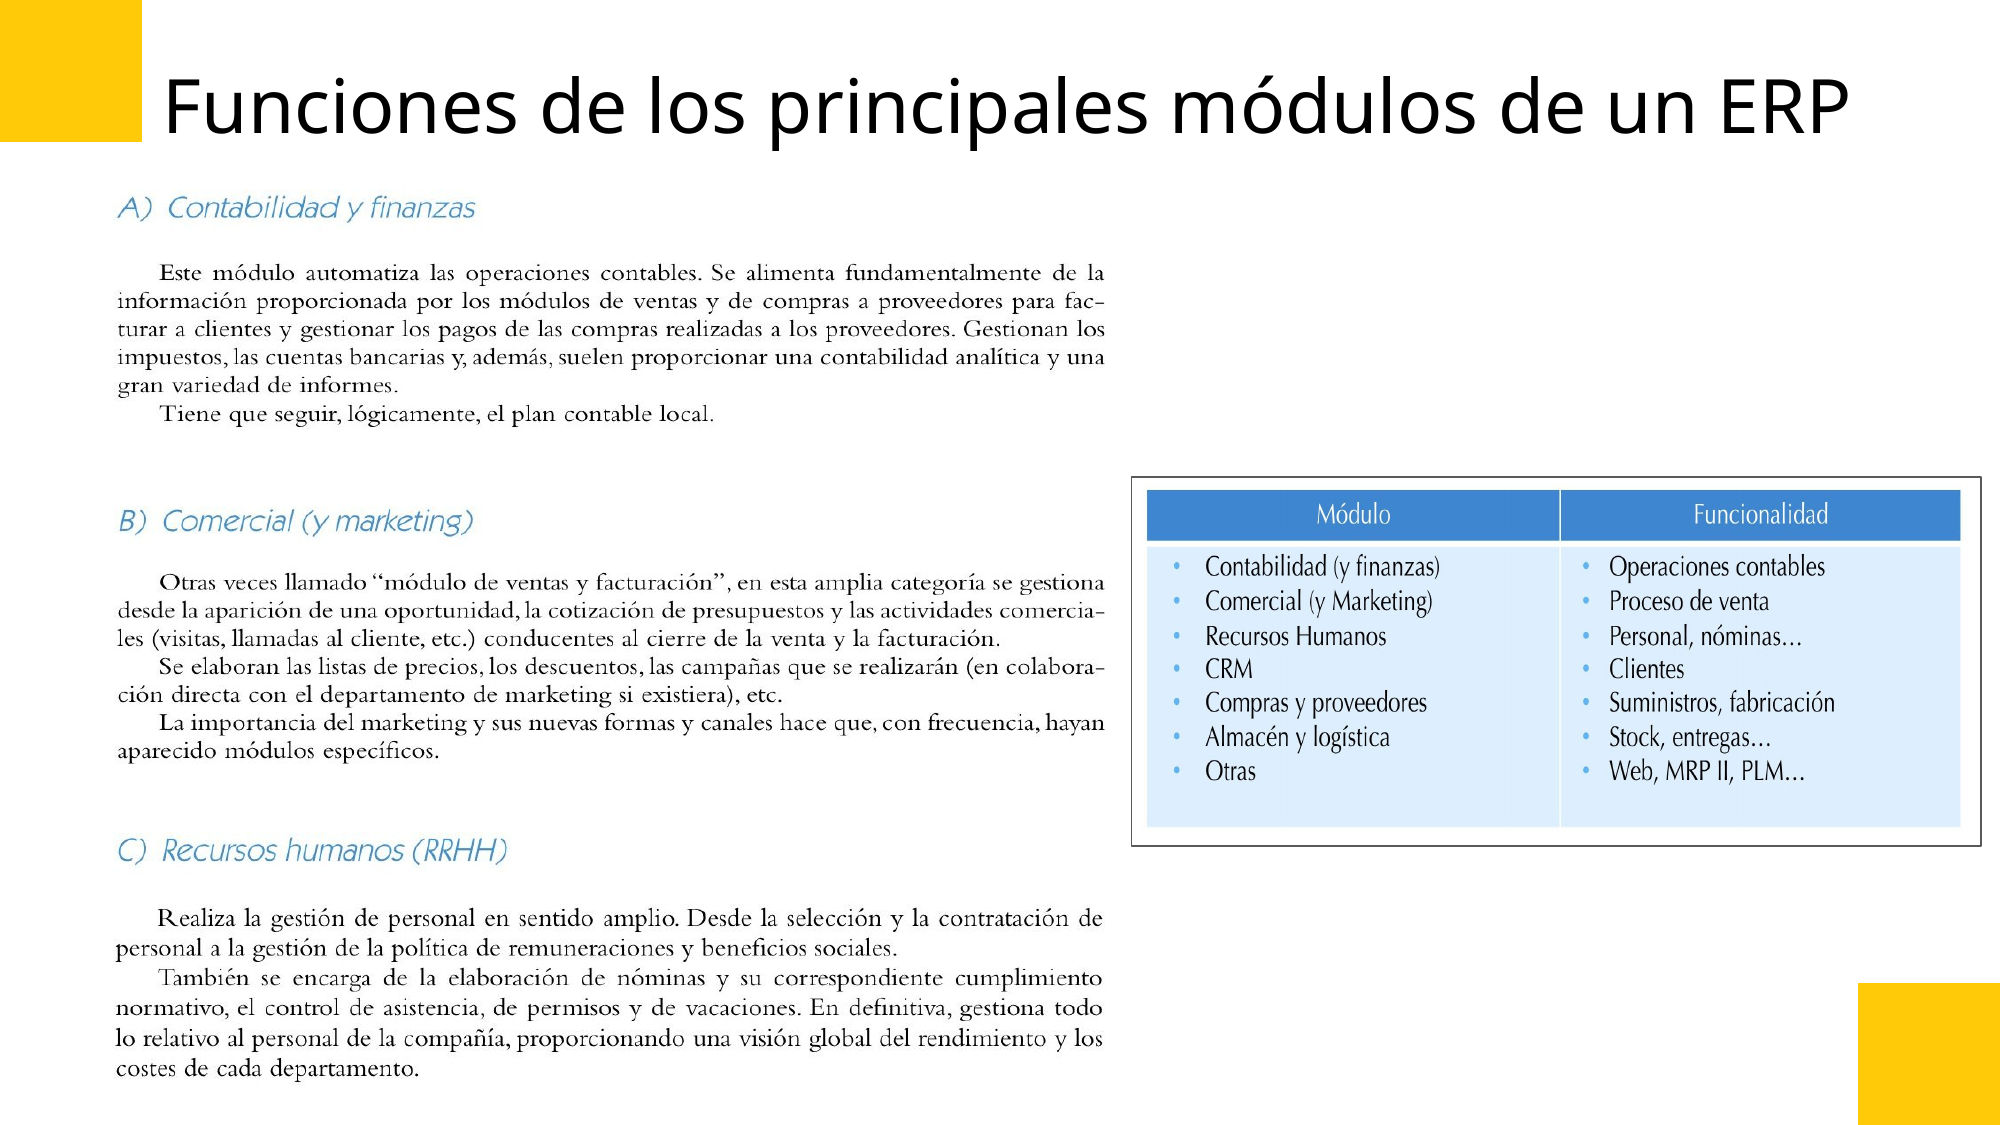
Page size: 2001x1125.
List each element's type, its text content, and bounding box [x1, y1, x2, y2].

title Funciones de los principales módulos de un ERP [162, 55, 1887, 242]
picture [113, 832, 1105, 1086]
picture [113, 189, 1105, 764]
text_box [1131, 476, 1981, 847]
